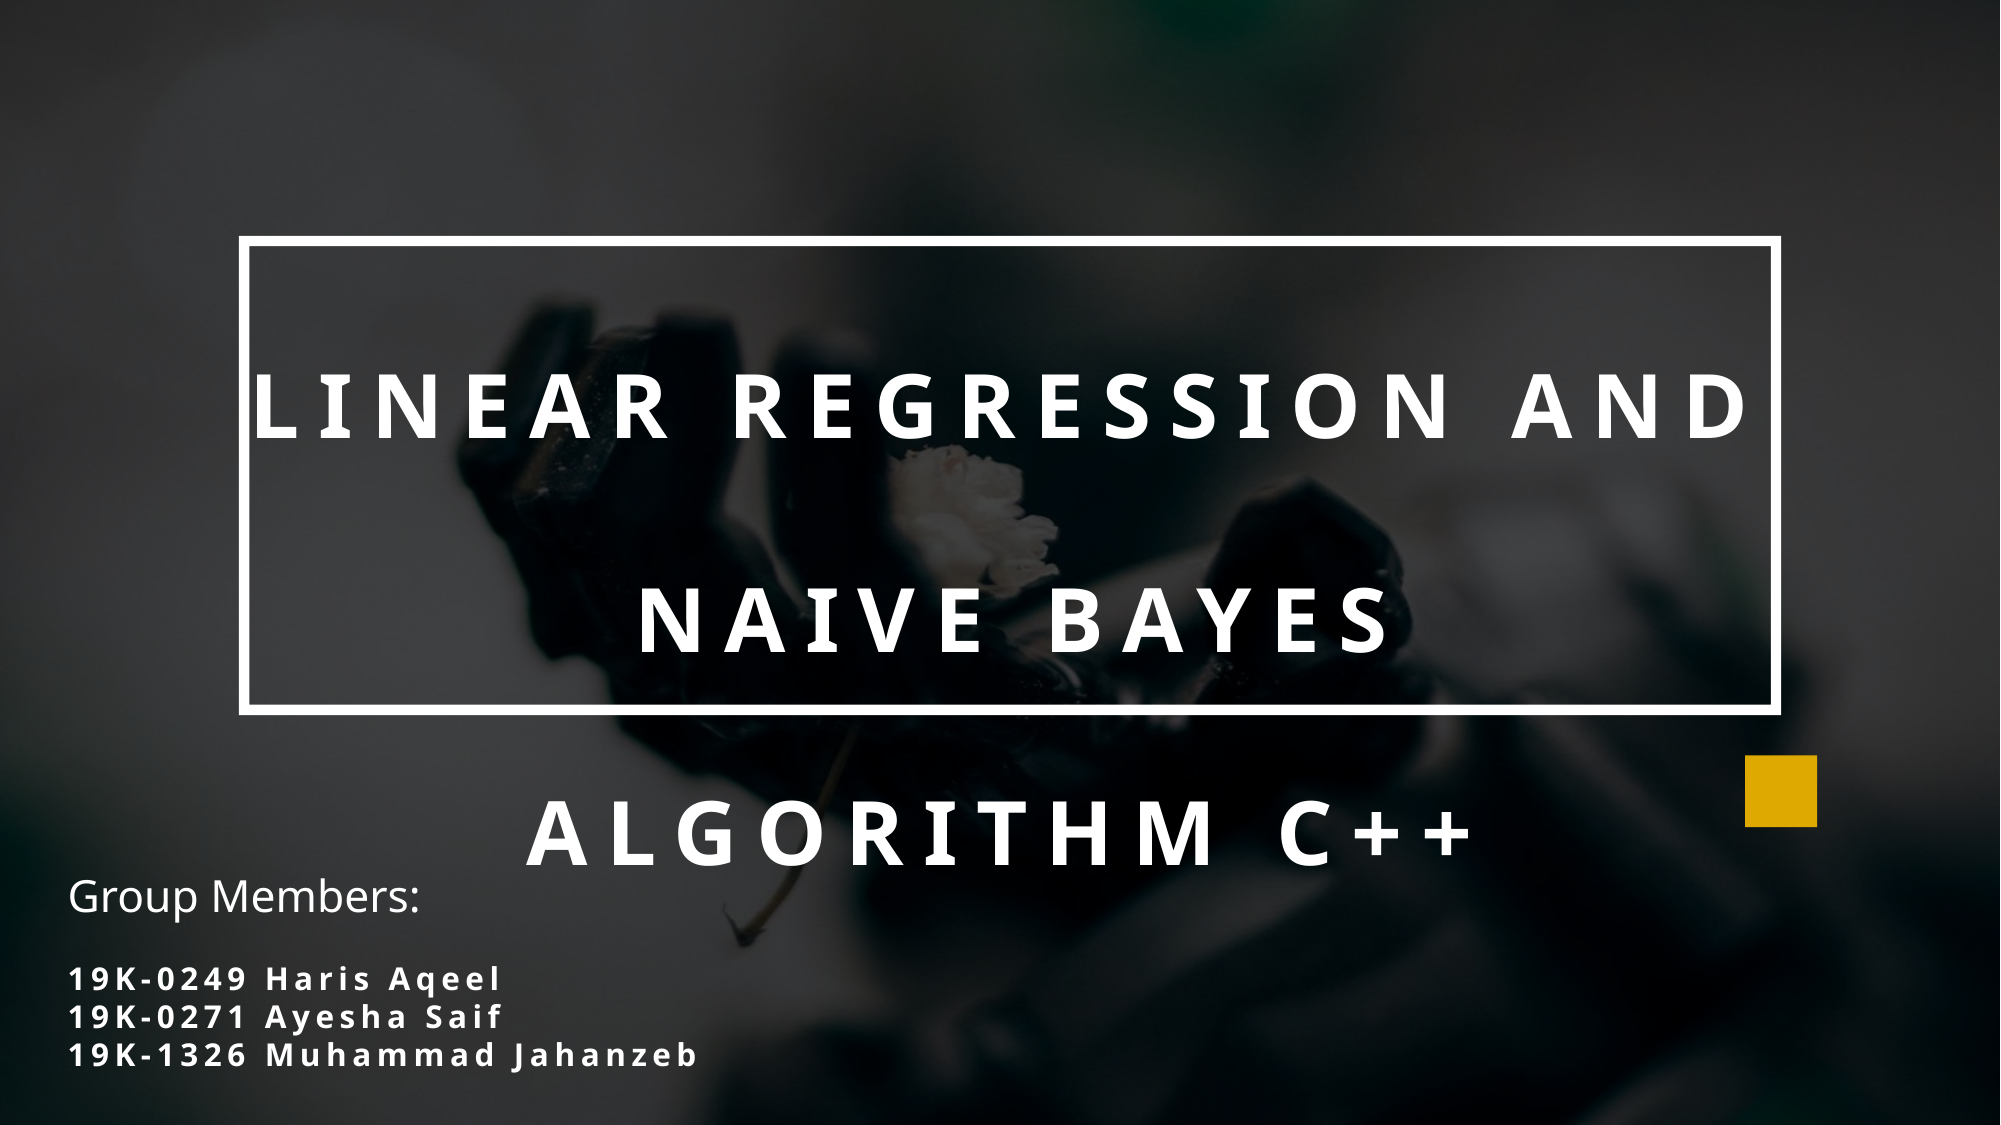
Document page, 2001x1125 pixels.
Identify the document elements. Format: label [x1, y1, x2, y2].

text_box [0, 0, 2000, 1125]
